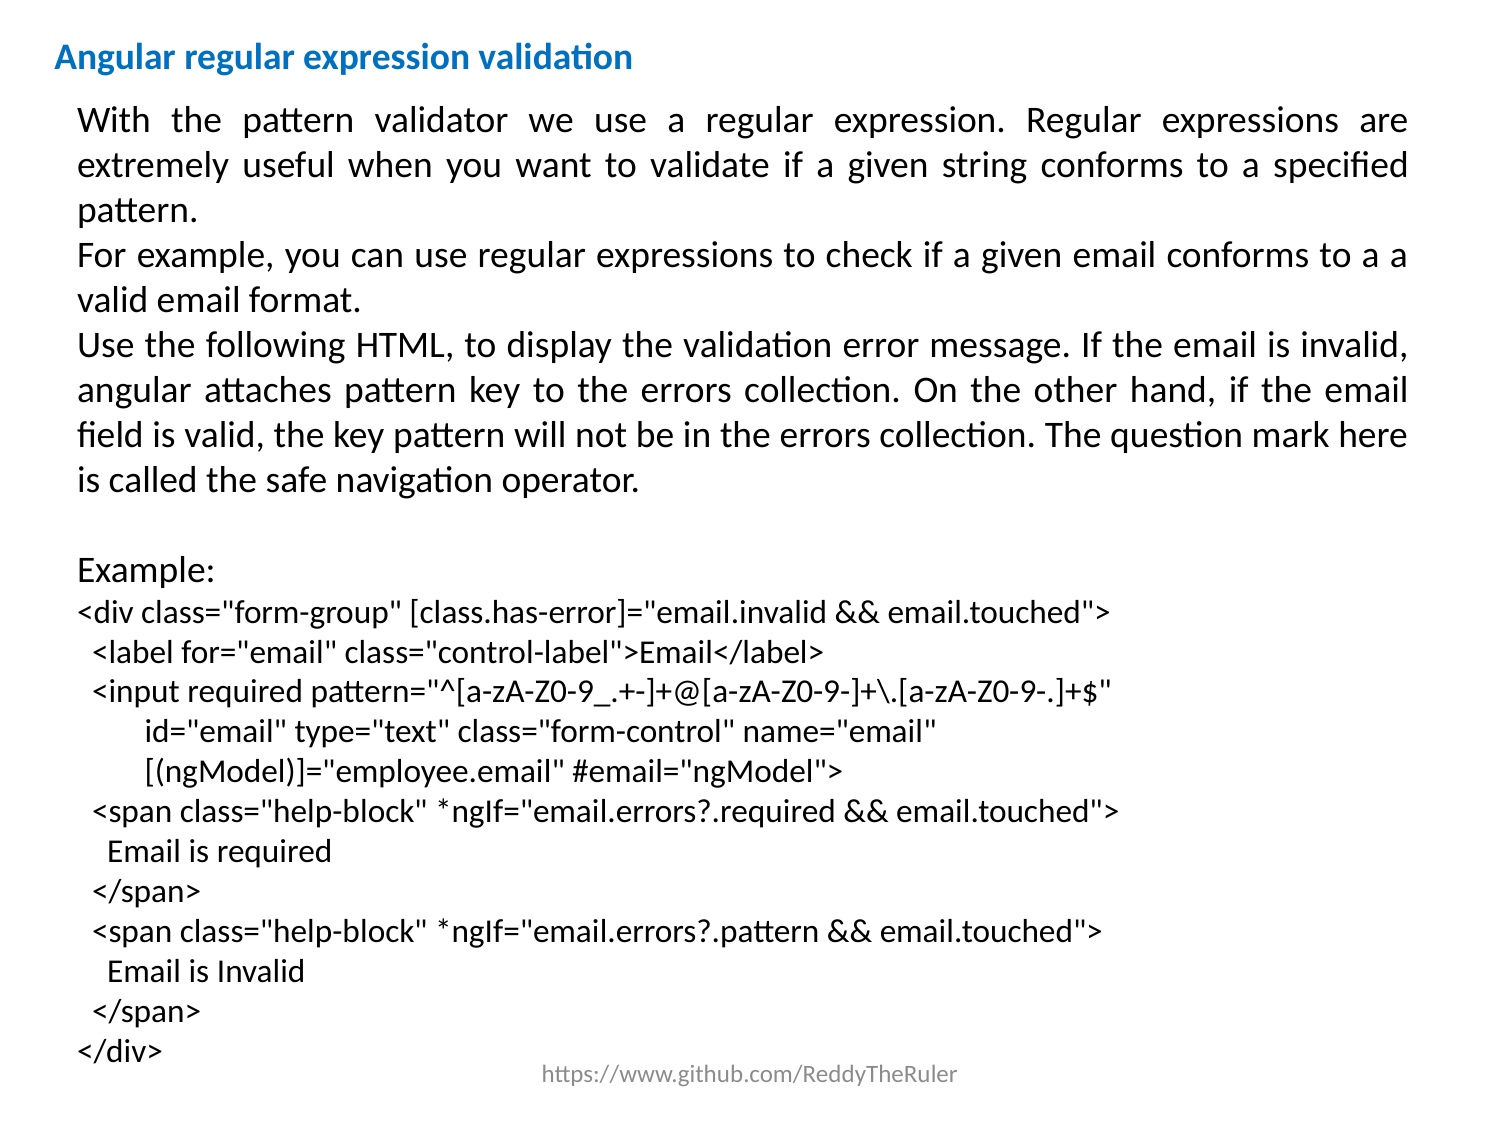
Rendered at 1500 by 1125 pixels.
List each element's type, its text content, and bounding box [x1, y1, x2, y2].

footer https://www.github.com/ReddyTheRuler [512, 1077, 988, 1103]
text_box With the pattern validator we use a regular expression. Regular expressions are extremely useful when you want to validate if a given string conforms to a specified pattern. For example, you can use regular expressions to check if a given email conforms to a a valid email format. Use the following HTML, to display the validation error message. If the email is invalid, angular attaches pattern key to the errors collection. On the other hand, if the email field is valid, the key pattern will not be in the errors collection. The question mark here is called the safe navigation operator. Example: <div class="form-group" [class.has-error]="email.invalid && email.touched"> <label for="email" class="control-label">Email</label> <input required pattern="^[a-zA-Z0-9_.+-]+@[a-zA-Z0-9-]+\.[a-zA-Z0-9-.]+$" id="email" type="text" class="form-control" name="email" [(ngModel)]="employee.email" #email="ngModel"> <span class="help-block" *ngIf="email.errors?.required && email.touched"> Email is required </span> <span class="help-block" *ngIf="email.errors?.pattern && email.touched"> Email is Invalid </span> </div> [62, 87, 1425, 1077]
text_box Angular regular expression validation [39, 24, 649, 85]
